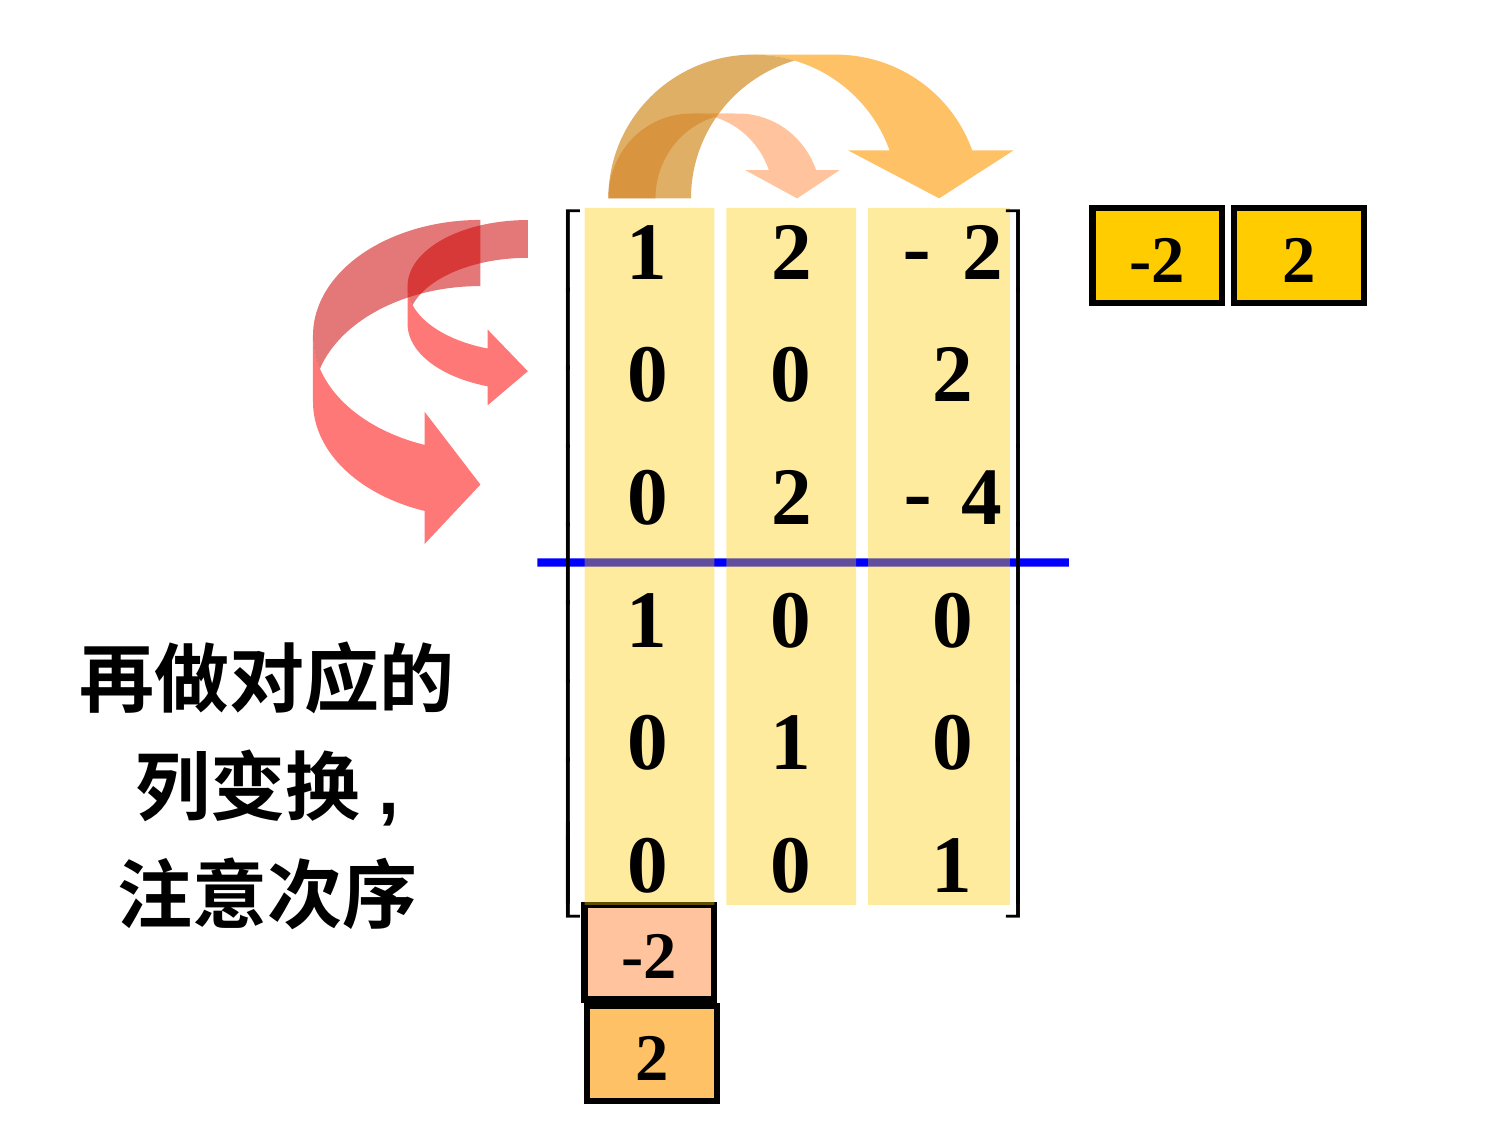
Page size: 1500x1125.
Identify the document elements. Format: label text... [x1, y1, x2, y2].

text_box [608, 54, 1014, 194]
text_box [523, 196, 1053, 932]
text_box -2 [584, 940, 715, 1000]
text_box 再做对应的 列变换, 注意次序 [64, 606, 470, 946]
text_box -2 [1092, 207, 1223, 303]
text_box [312, 219, 481, 545]
text_box [407, 294, 518, 406]
text_box 2 [587, 1006, 717, 1101]
text_box 2 [1234, 207, 1364, 303]
text_box [717, 113, 840, 194]
